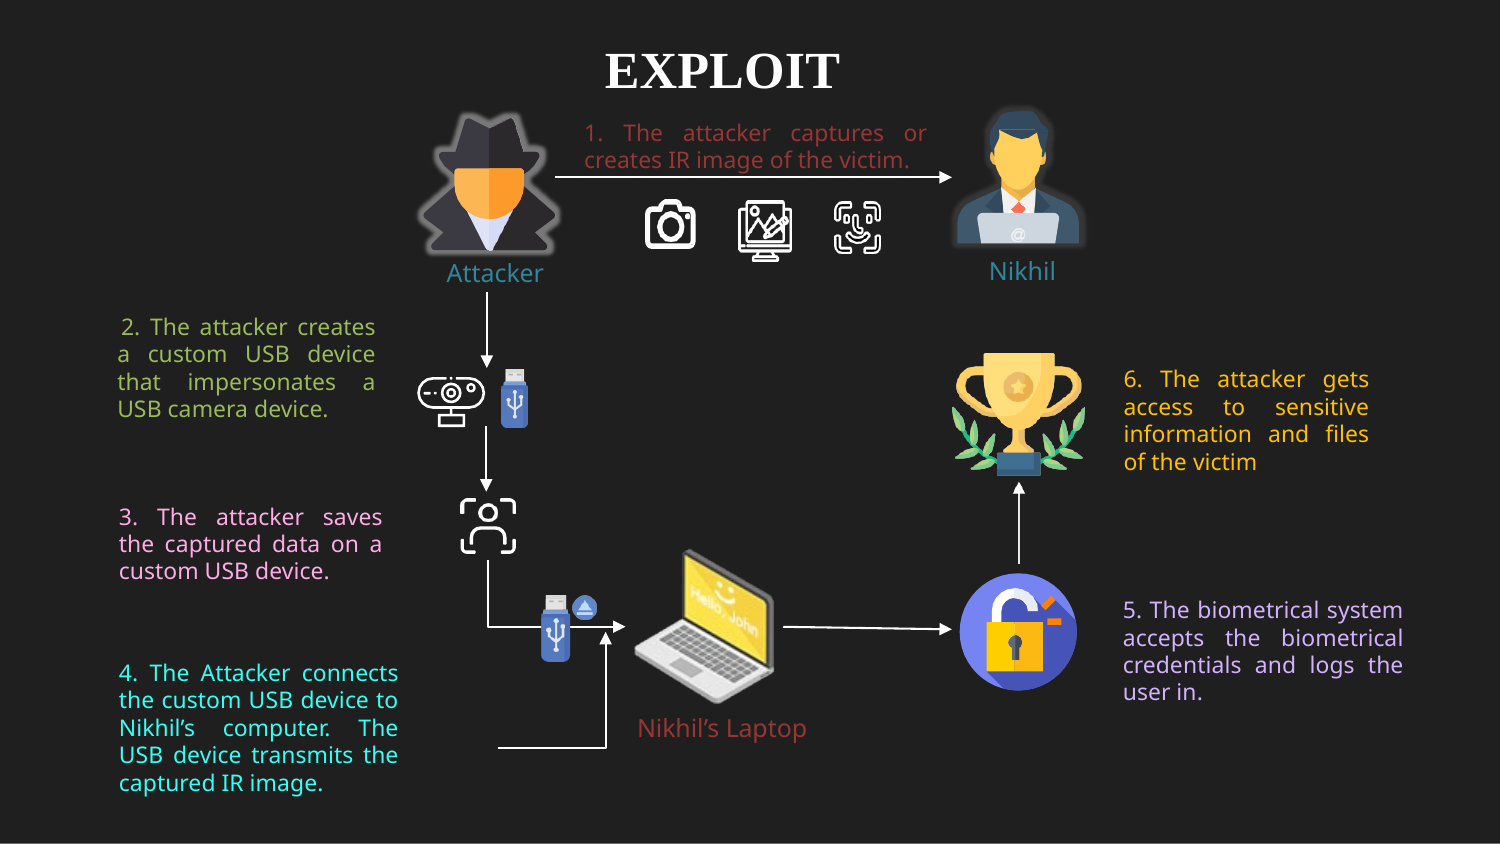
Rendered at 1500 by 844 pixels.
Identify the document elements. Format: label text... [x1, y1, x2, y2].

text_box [497, 699, 953, 749]
text_box Attacker [440, 270, 549, 288]
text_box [645, 199, 881, 262]
text_box [417, 377, 455, 428]
text_box 6. The attacker gets access to sensitive information and files of the victim [1108, 357, 1386, 483]
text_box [460, 353, 1085, 691]
text_box 5. The biometrical system accepts the biometrical credentials and logs the user in. [1108, 588, 1421, 713]
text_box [412, 107, 553, 262]
text_box 4. The Attacker connects the custom USB device to Nikhil’s computer. The USB device transmits the captured IR image. [104, 651, 430, 804]
title EXPLOIT [601, 34, 842, 98]
text_box 3. The attacker saves the captured data on a custom USB device. [104, 494, 416, 592]
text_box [553, 100, 1095, 255]
text_box 2. The attacker creates a custom USB device that impersonates a USB camera device. [73, 304, 413, 430]
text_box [480, 291, 494, 352]
text_box Nikhil [981, 263, 1062, 286]
